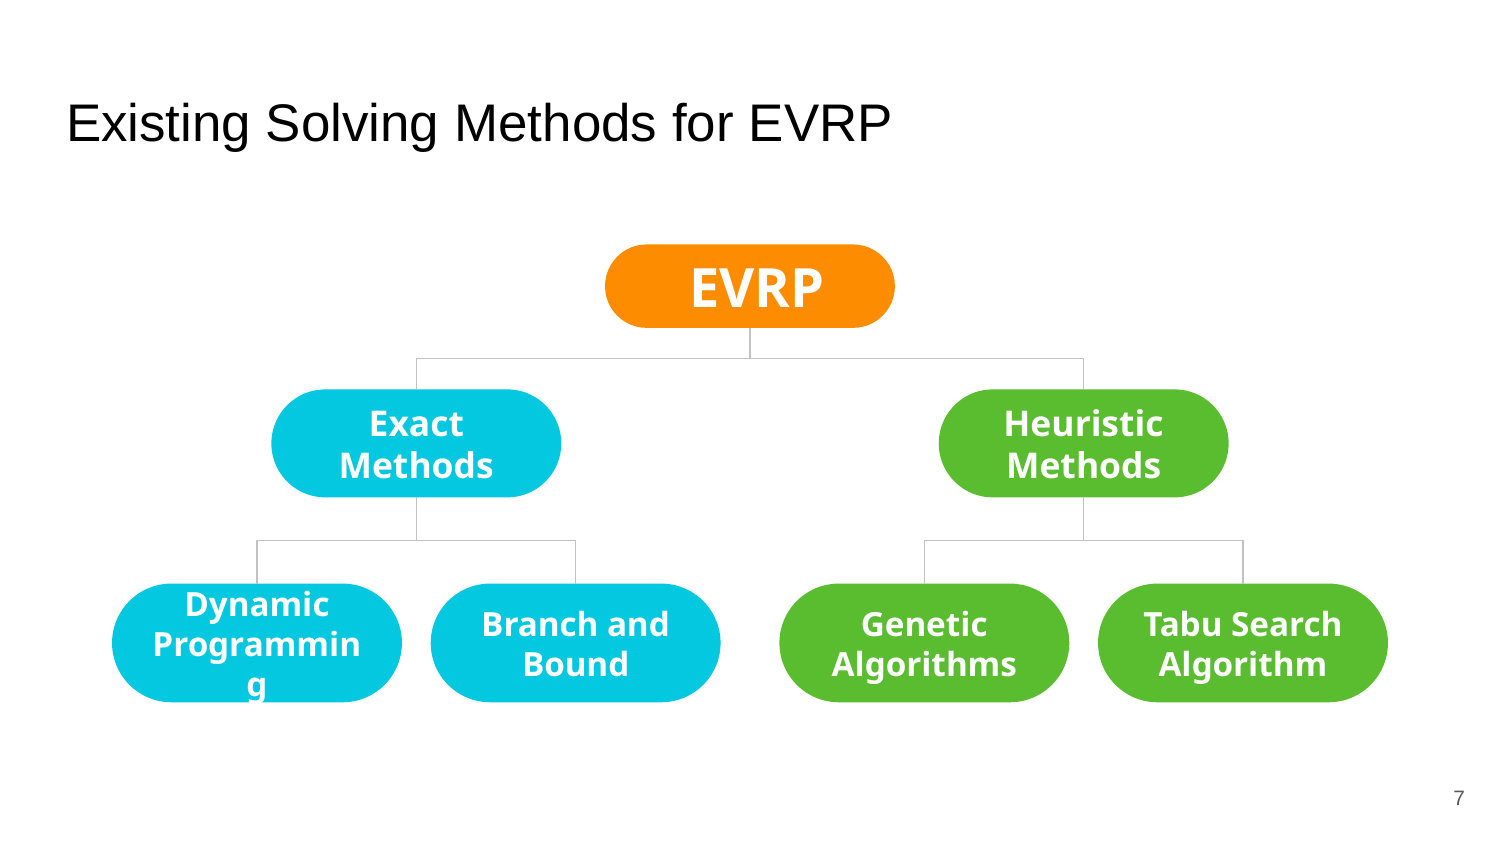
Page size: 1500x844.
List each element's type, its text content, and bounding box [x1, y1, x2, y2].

text_box EVRP [619, 244, 880, 328]
text_box Genetic Algorithms [779, 583, 1070, 703]
slide_number 7 [1389, 764, 1480, 830]
text_box Branch and Bound [430, 583, 721, 703]
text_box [293, 460, 380, 621]
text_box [452, 460, 540, 621]
text_box Exact Methods [271, 389, 547, 498]
text_box Tabu Search Algorithm [1098, 583, 1388, 703]
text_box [885, 191, 948, 526]
text_box Dynamic Programming [112, 583, 402, 703]
title Existing Solving Methods for EVRP [51, 72, 1449, 167]
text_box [552, 191, 615, 526]
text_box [1120, 460, 1207, 621]
text_box Heuristic Methods [952, 389, 1229, 498]
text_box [960, 460, 1048, 621]
